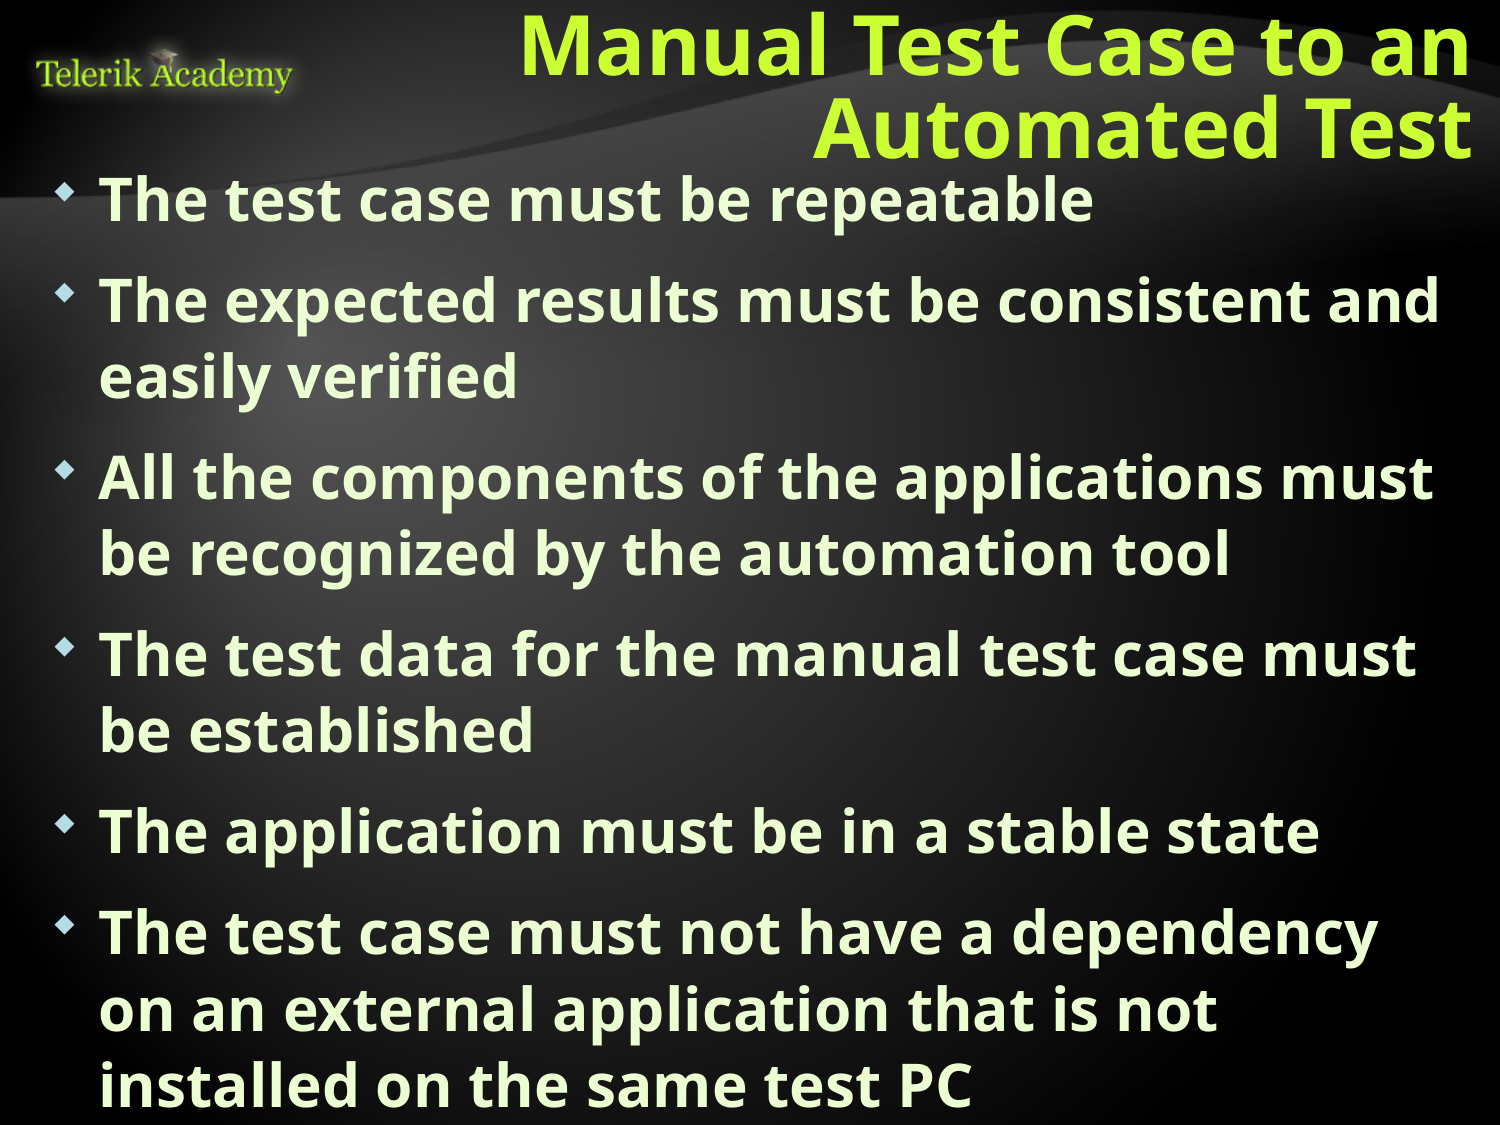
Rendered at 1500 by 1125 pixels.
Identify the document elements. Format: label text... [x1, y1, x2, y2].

list The test case must be repeatable The expected results must be consistent and easily verified All the components of the applications must be recognized by the automation tool The test data for the manual test case must be established The application must be in a stable state The test case must not have a dependency on an external application that is not installed on the same test PC [37, 149, 1463, 1100]
picture [0, 0, 1500, 1125]
title Manual Test Case to an Automated Test [275, 23, 1490, 161]
